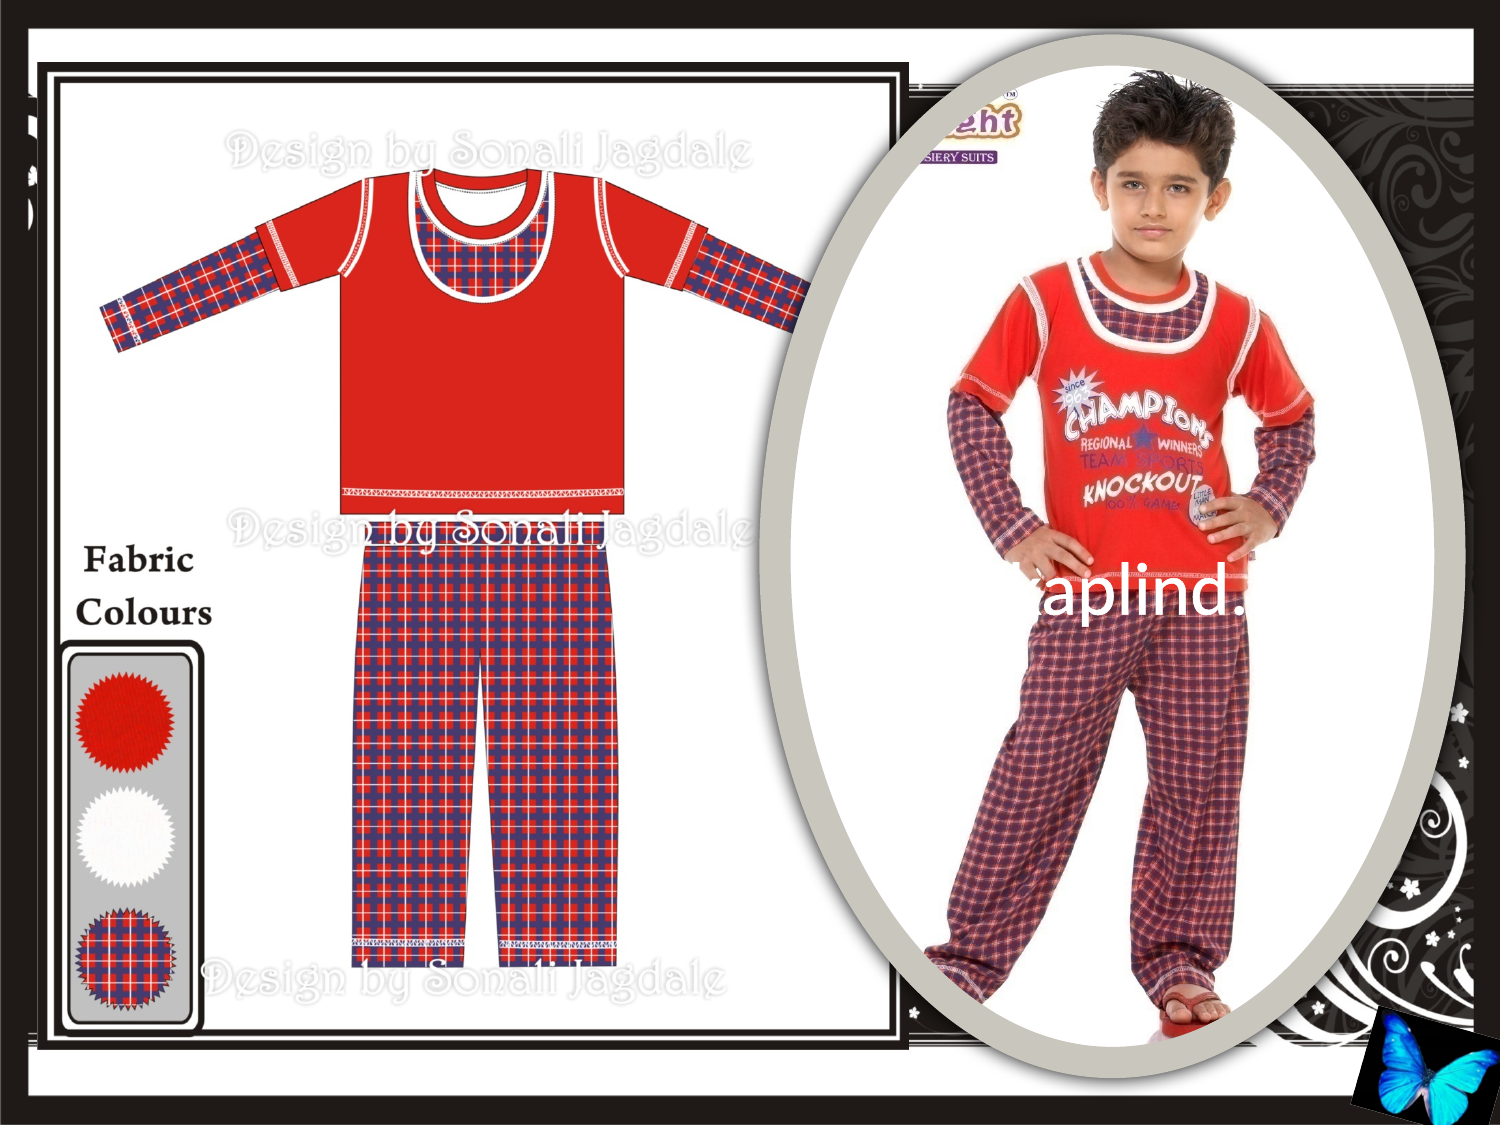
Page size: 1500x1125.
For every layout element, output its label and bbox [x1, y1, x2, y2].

picture [0, 0, 1500, 1125]
list [37, 62, 769, 1051]
list [774, 49, 1451, 1063]
